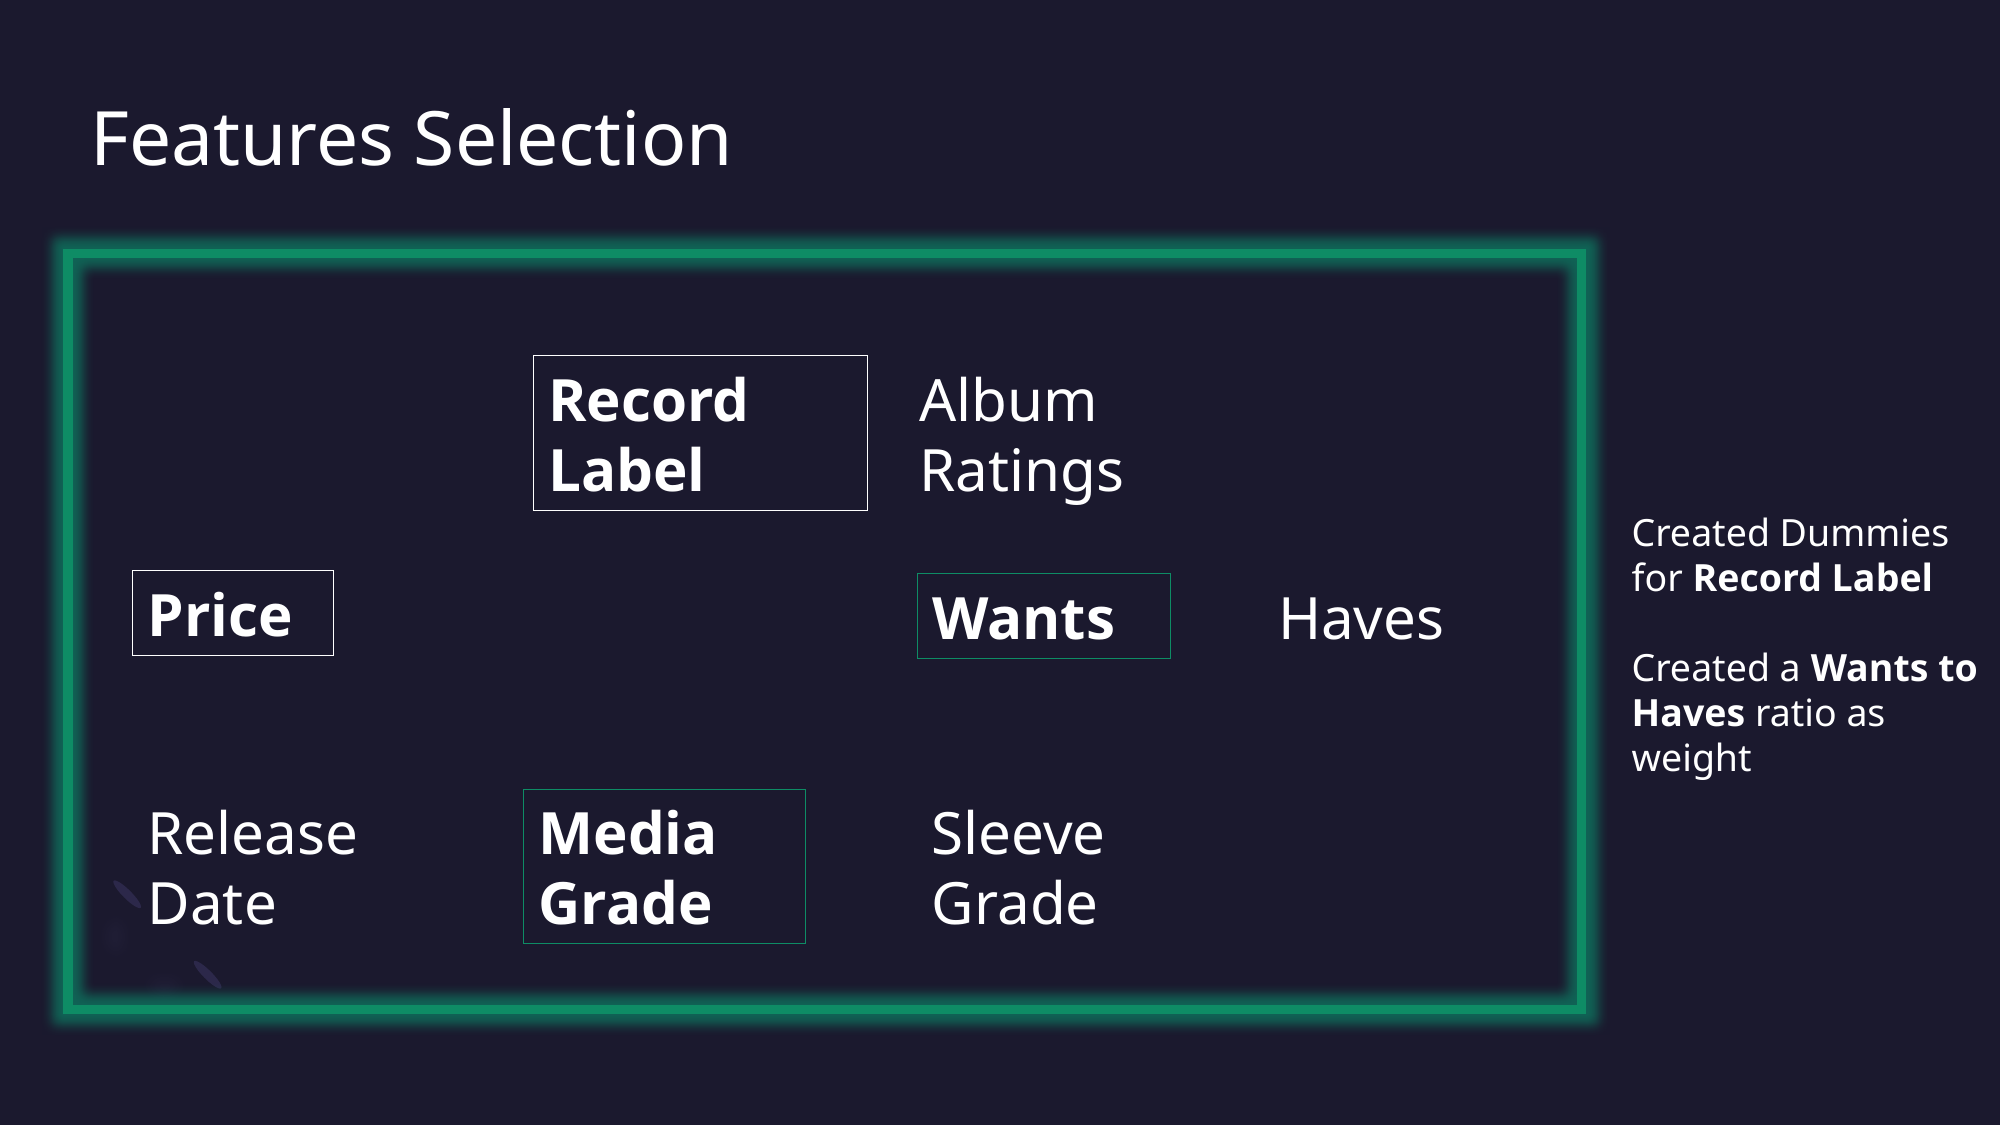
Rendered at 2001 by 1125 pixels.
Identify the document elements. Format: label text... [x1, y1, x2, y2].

text_box Created Dummies for Record Label Created a Wants to Haves ratio as weight [1616, 501, 2000, 786]
title Features Selection [90, 90, 1910, 309]
text_box [67, 252, 1583, 1010]
